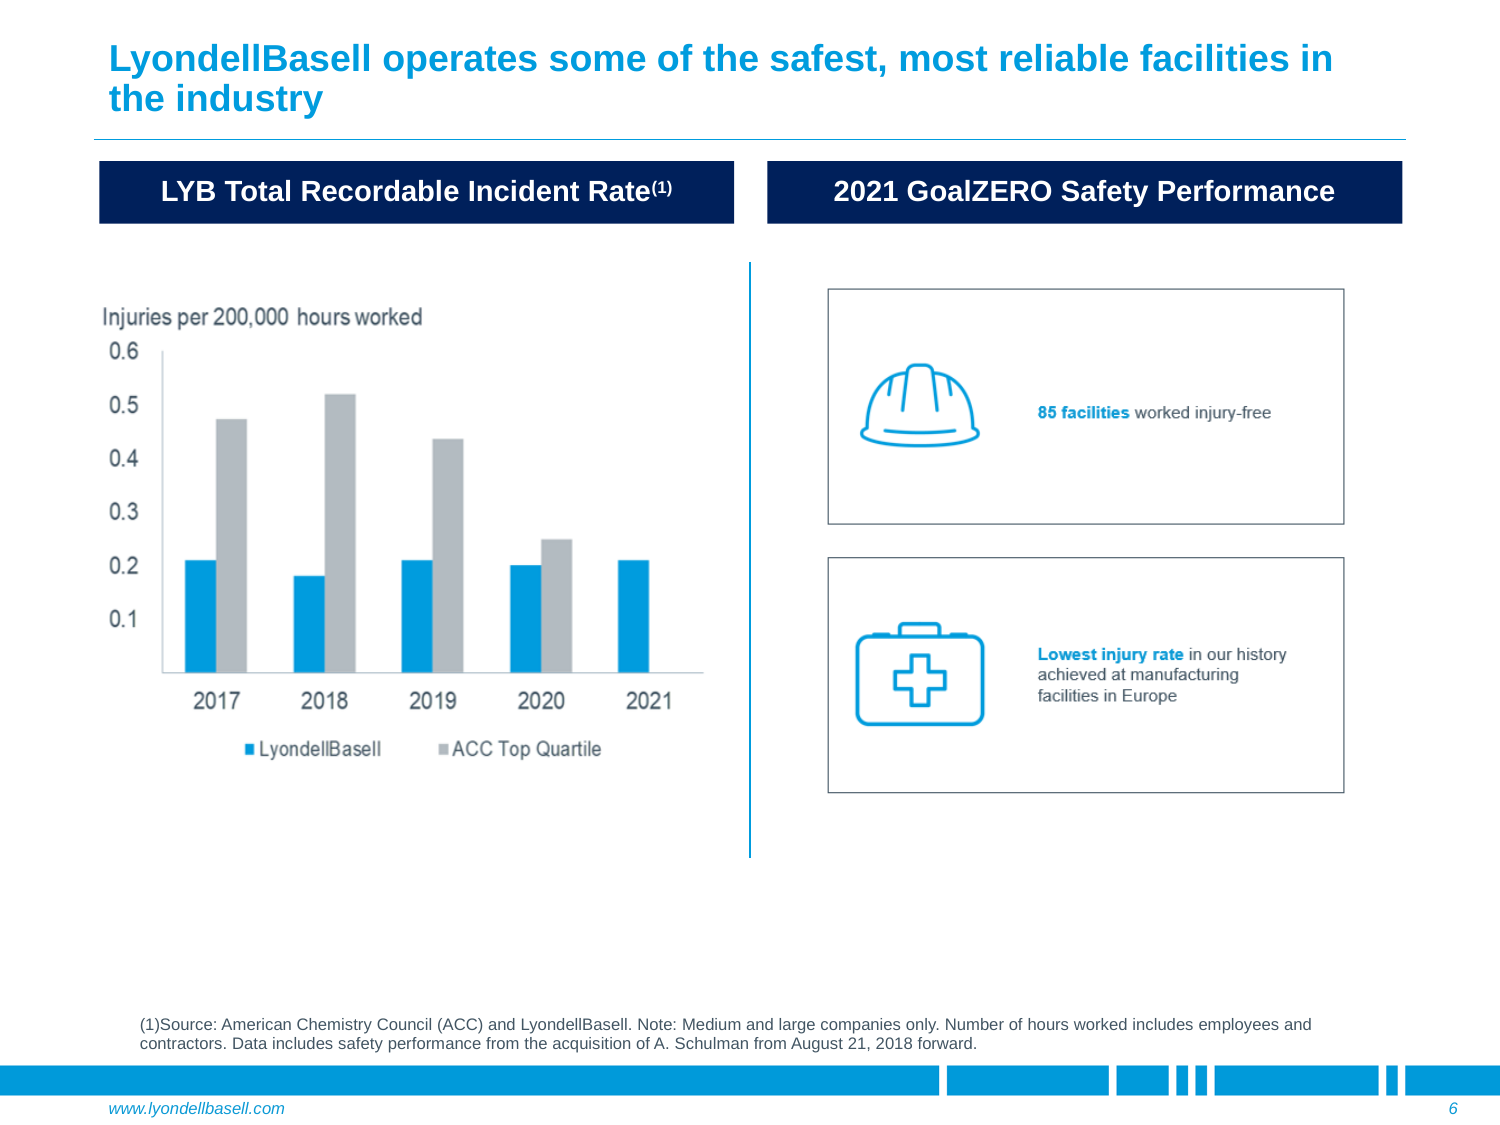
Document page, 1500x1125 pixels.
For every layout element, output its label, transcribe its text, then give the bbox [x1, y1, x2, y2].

picture [0, 1064, 1500, 1098]
picture [129, 1105, 138, 1112]
list LyondellBasell operates some of the safest, most reliable facilities in the industry [93, 37, 1407, 128]
slide_number 6 [1406, 1097, 1500, 1118]
text_box LYB Total Recordable Incident Rate(1) [99, 161, 735, 224]
text_box 2021 GoalZERO Safety Performance [767, 161, 1403, 224]
text_box Source: American Chemistry Council (ACC) and LyondellBasell. Note: Medium and large companies only. Number of hours worked includes employees and contractors. Data includes safety performance from the acquisition of A. Schulman from August 21, 2018 forward. [125, 1008, 1383, 1061]
picture [821, 283, 1349, 800]
picture [93, 300, 729, 783]
